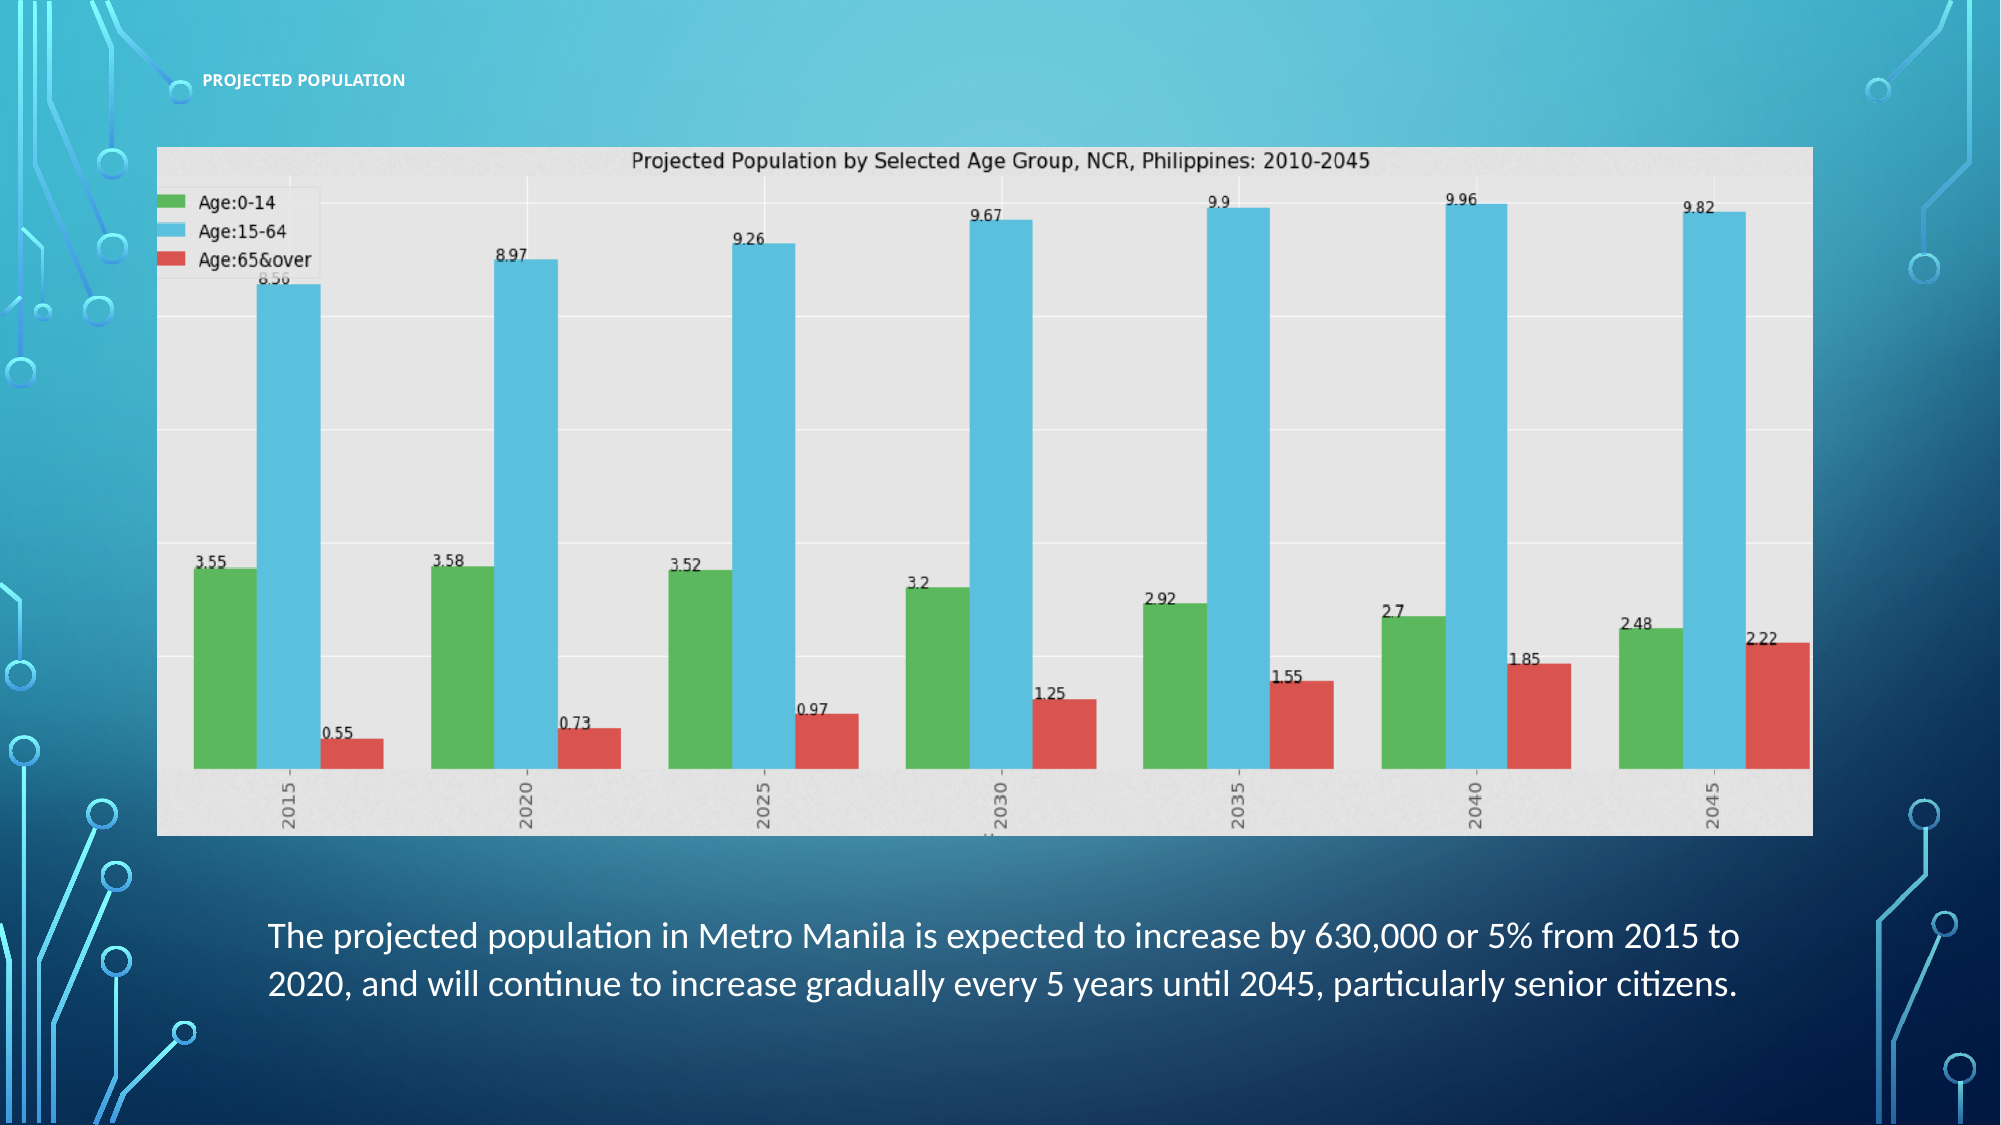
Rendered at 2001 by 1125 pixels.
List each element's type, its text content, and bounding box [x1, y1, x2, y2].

text_box The projected population in Metro Manila is expected to increase by 630,000 or 5% from 2015 to 2020, and will continue to increase gradually every 5 years until 2045, particularly senior citizens. [252, 900, 1813, 1012]
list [156, 146, 1813, 837]
title Projected Population [187, 63, 1813, 118]
